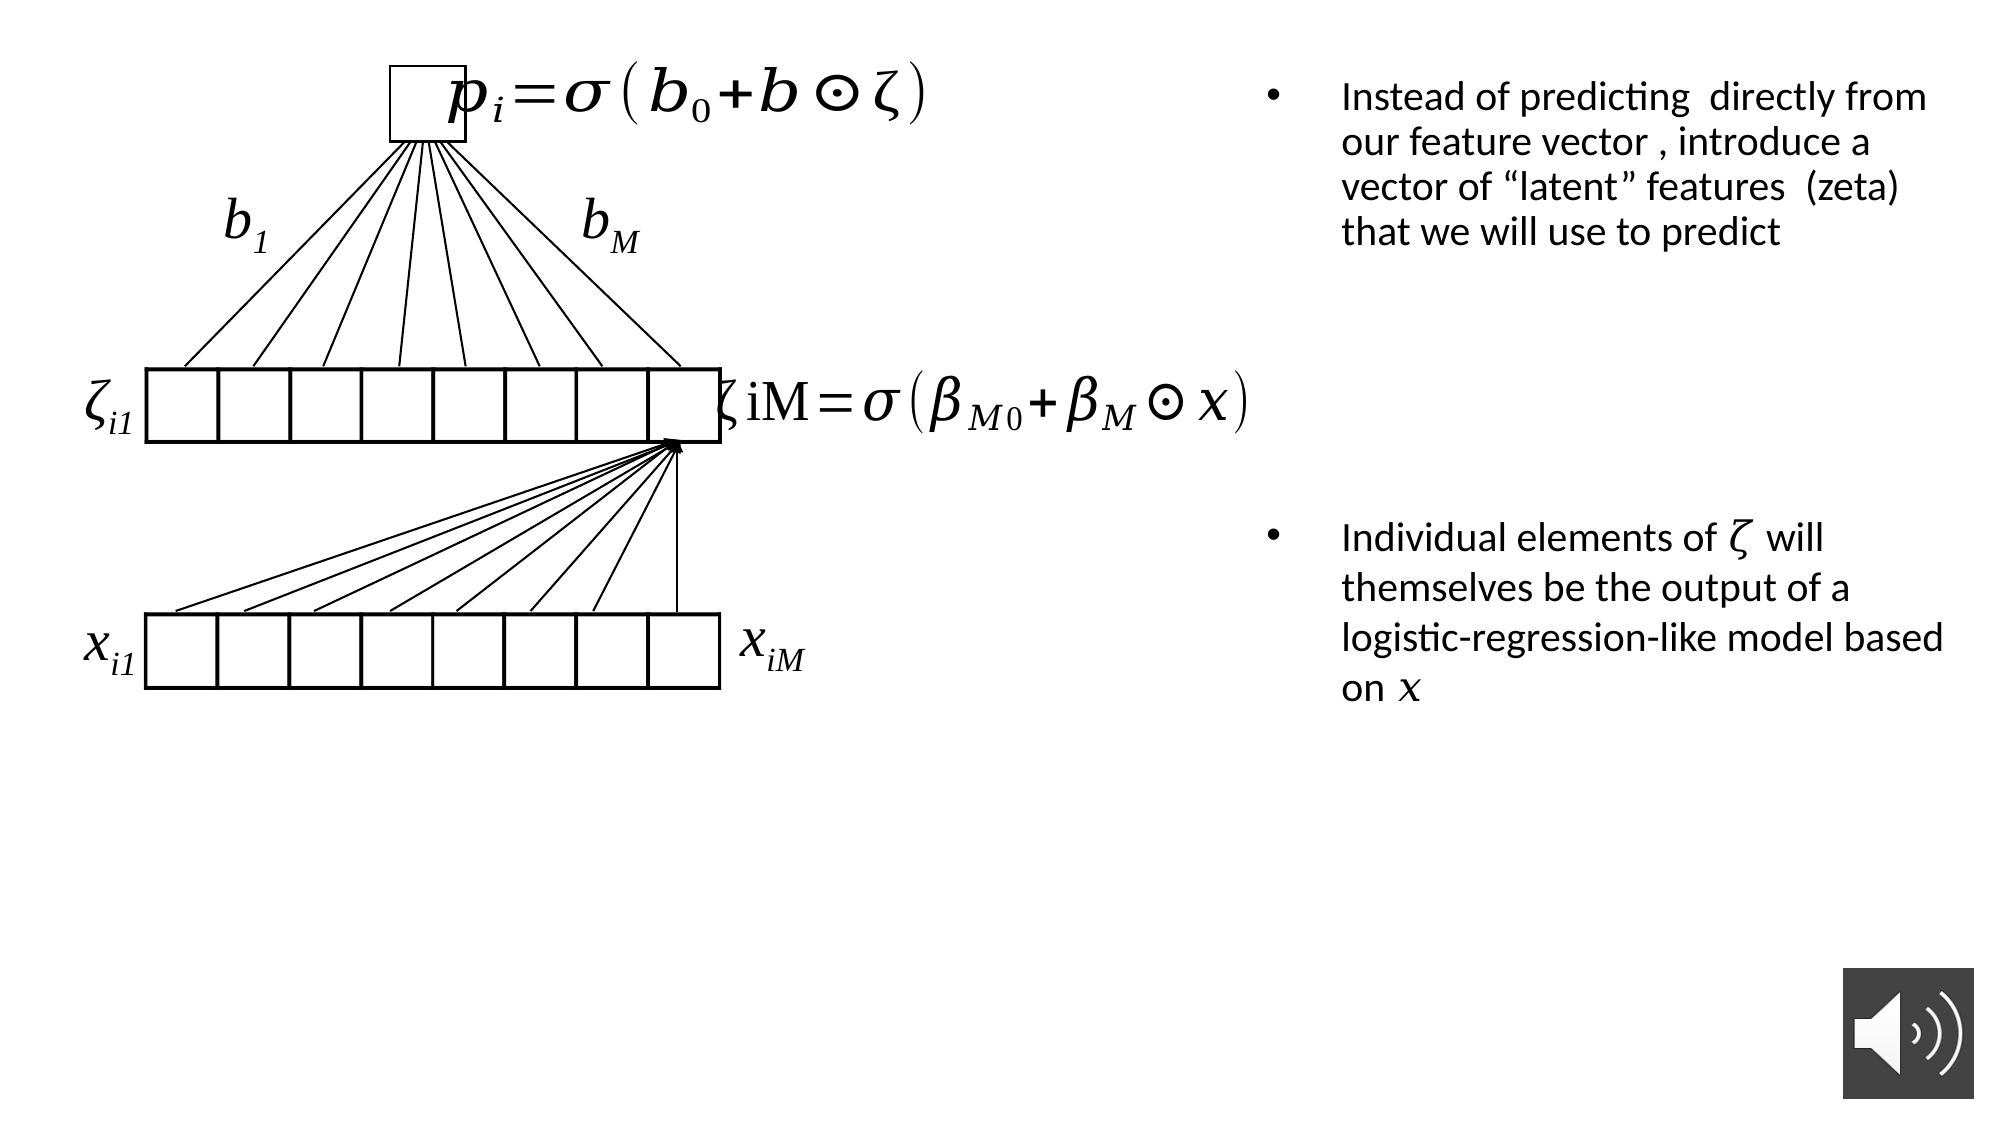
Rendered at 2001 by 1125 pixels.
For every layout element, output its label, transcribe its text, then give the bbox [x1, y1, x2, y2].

text_box Individual elements of 𝜁 will themselves be the output of a logistic-regression-like model based on 𝑥 [1251, 501, 1972, 740]
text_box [389, 440, 456, 611]
text_box xi1 [69, 594, 160, 689]
picture [1841, 966, 1975, 1100]
text_box xiM [725, 591, 835, 686]
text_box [603, 120, 681, 366]
picture [143, 611, 722, 690]
picture [144, 366, 722, 444]
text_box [175, 439, 244, 612]
text_box ζi1 [69, 354, 160, 449]
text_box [425, 120, 603, 367]
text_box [244, 439, 456, 612]
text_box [456, 439, 678, 612]
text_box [530, 440, 593, 611]
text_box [593, 440, 681, 611]
table_header [391, 67, 464, 120]
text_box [253, 120, 399, 366]
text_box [184, 120, 253, 366]
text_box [399, 120, 425, 366]
